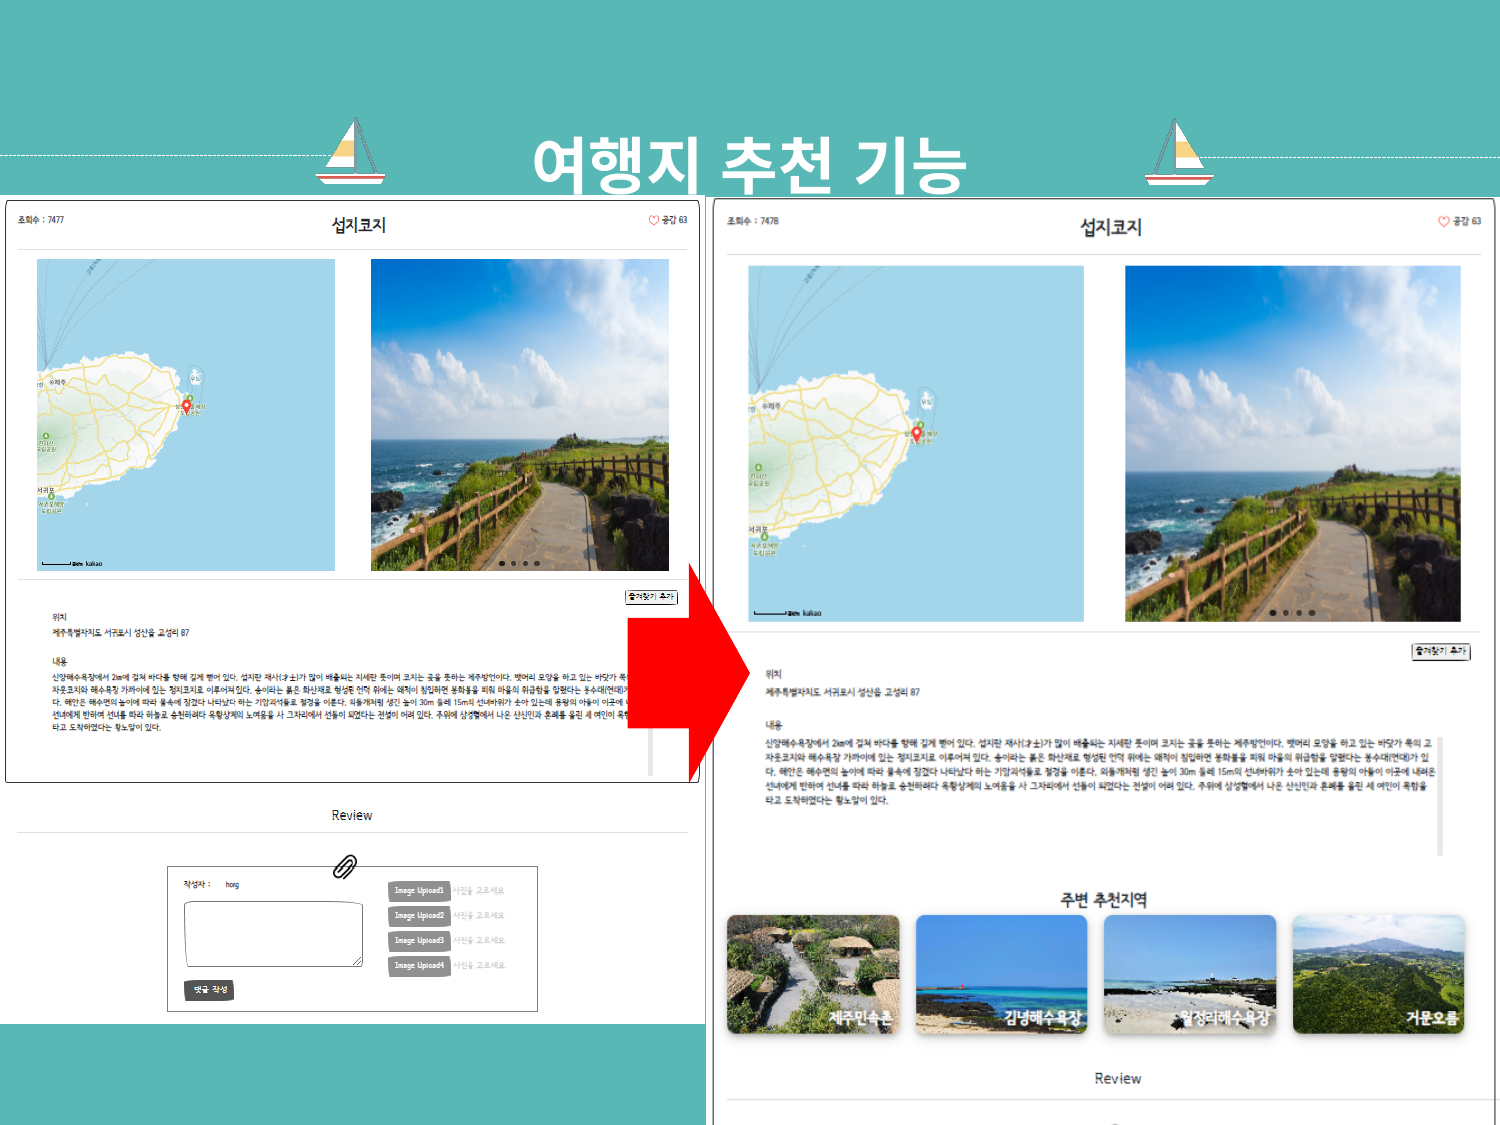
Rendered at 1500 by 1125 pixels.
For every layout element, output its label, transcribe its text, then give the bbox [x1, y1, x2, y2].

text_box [1144, 118, 1500, 185]
picture [706, 197, 1500, 1125]
text_box 여행지 추천 기능 [406, 82, 1094, 210]
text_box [0, 117, 386, 184]
picture [0, 195, 705, 1024]
